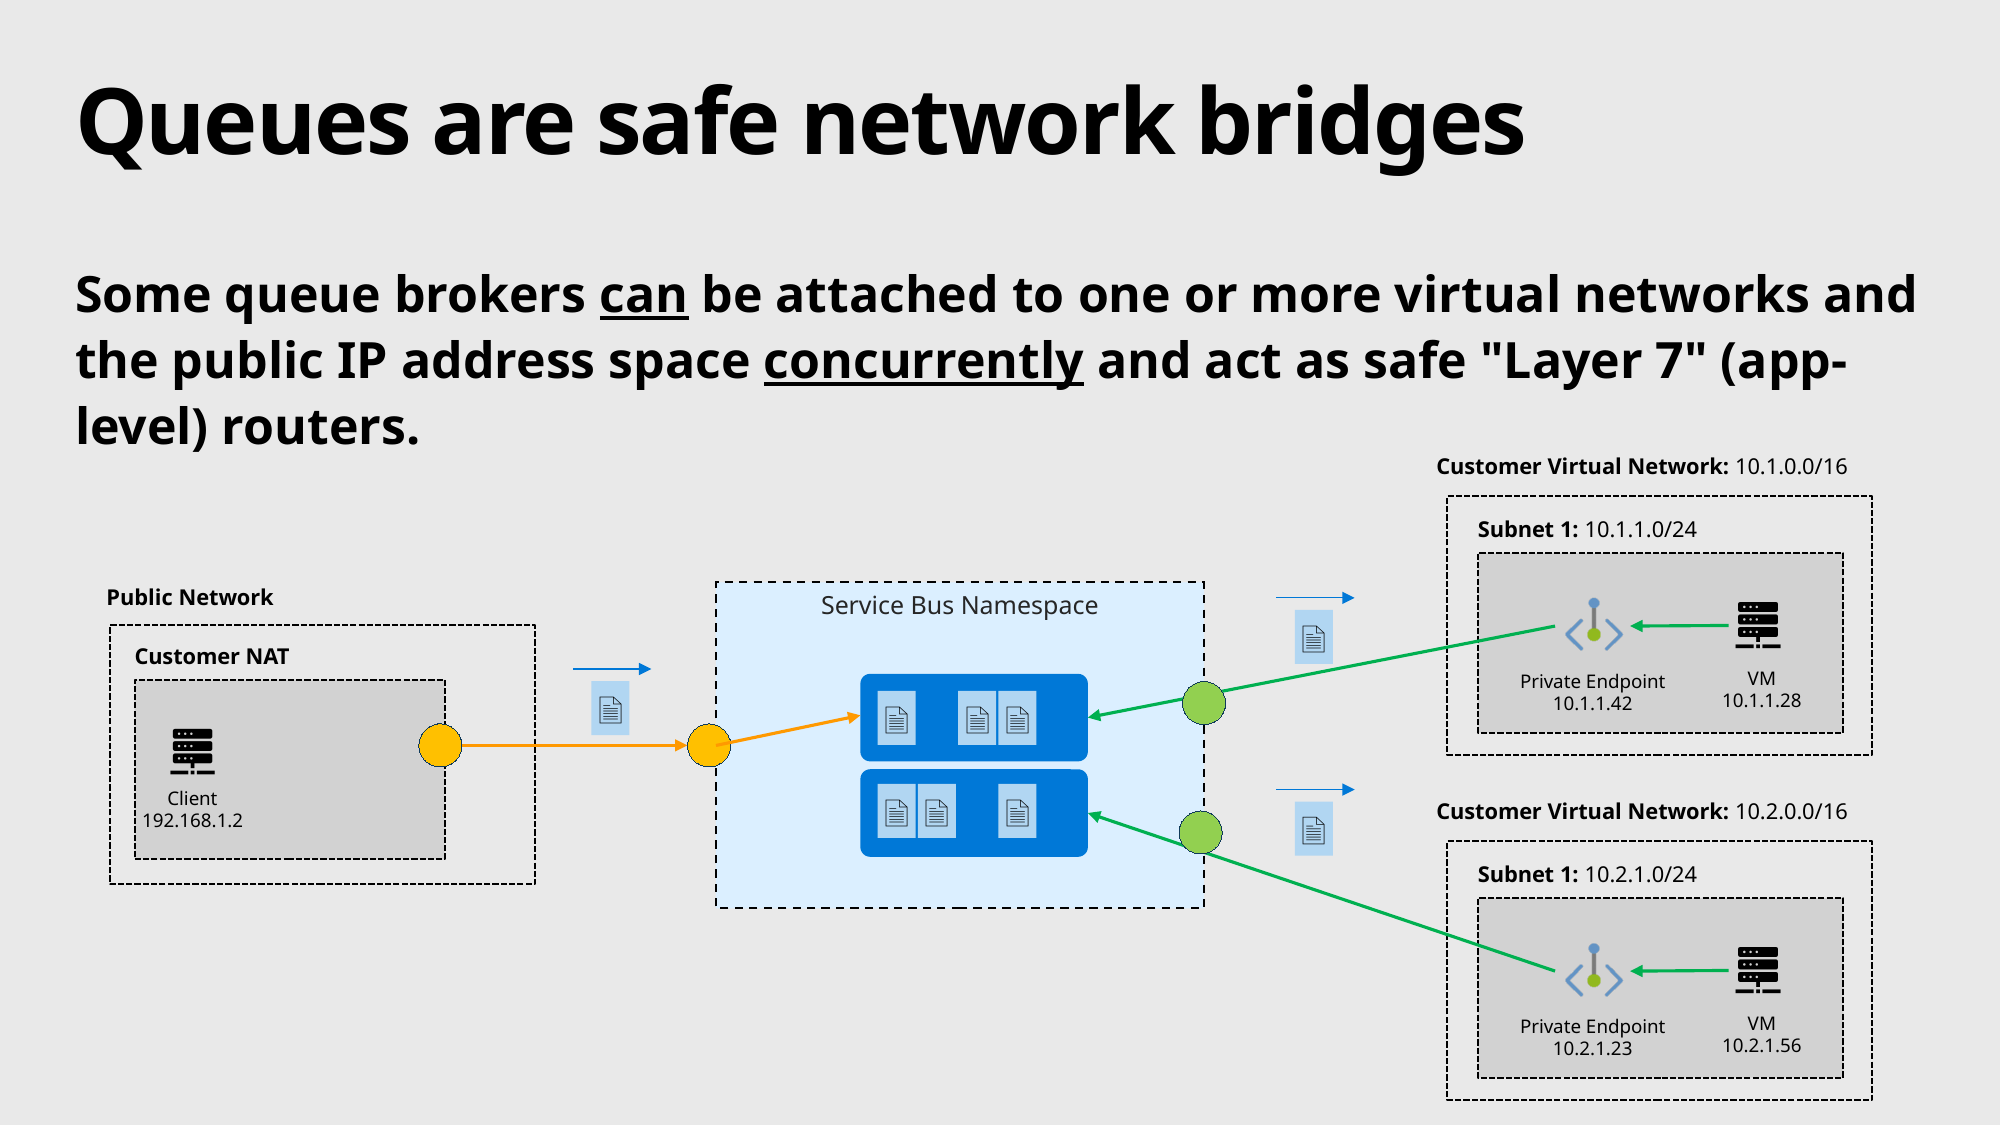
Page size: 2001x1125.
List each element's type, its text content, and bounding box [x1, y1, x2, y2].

text_box Private Endpoint 10.1.1.42 [1504, 661, 1681, 722]
picture [960, 704, 995, 736]
text_box [877, 783, 916, 838]
text_box [958, 690, 997, 745]
text_box [418, 723, 462, 767]
text_box Client 192.168.1.2 [120, 779, 265, 839]
text_box [134, 679, 445, 860]
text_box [715, 715, 861, 746]
text_box Service Bus Namespace [714, 581, 1205, 715]
text_box VM 10.1.1.28 [1690, 659, 1834, 719]
text_box [591, 681, 630, 736]
text_box VM 10.2.1.56 [1690, 1004, 1834, 1064]
text_box [998, 783, 1037, 838]
picture [1555, 592, 1631, 660]
picture [1296, 623, 1331, 655]
text_box [859, 768, 1089, 858]
text_box [1188, 718, 1220, 725]
text_box [1294, 609, 1333, 626]
picture [593, 694, 628, 726]
text_box [859, 673, 1089, 762]
text_box Subnet 1: 10.2.1.0/24 [1556, 860, 1739, 888]
text_box [917, 783, 956, 838]
list Some queue brokers can be attached to one or more virtual networks and the public IP address space concurrently and act as safe "Layer 7" (app-level) routers. [75, 256, 1925, 431]
title Queues are safe network bridges [75, 75, 1925, 180]
text_box Customer Virtual Network: 10.1.0.0/16 [1436, 452, 1848, 480]
text_box [1447, 841, 1872, 1100]
text_box [1294, 801, 1333, 812]
text_box [877, 690, 916, 745]
text_box Customer Virtual Network: 10.2.0.0/16 [1436, 797, 1848, 825]
picture [1728, 595, 1788, 655]
picture [1555, 938, 1631, 1005]
text_box [1447, 496, 1872, 755]
text_box [1477, 553, 1844, 733]
text_box Public Network [106, 583, 274, 611]
text_box [998, 690, 1037, 745]
picture [919, 797, 955, 829]
text_box Service Bus Namespace [714, 718, 1205, 910]
picture [1000, 704, 1035, 736]
text_box [687, 723, 731, 767]
text_box Private Endpoint 10.2.1.23 [1504, 1006, 1681, 1067]
picture [1296, 814, 1331, 847]
text_box [110, 625, 535, 885]
picture [879, 704, 914, 736]
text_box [1087, 626, 1556, 718]
text_box Subnet 1: 10.1.1.0/24 [1477, 515, 1739, 543]
picture [1000, 797, 1035, 829]
picture [163, 722, 222, 781]
text_box Customer NAT [134, 642, 396, 669]
picture [1728, 940, 1788, 1000]
text_box [1477, 898, 1844, 1078]
picture [879, 797, 914, 829]
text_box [1087, 812, 1556, 972]
